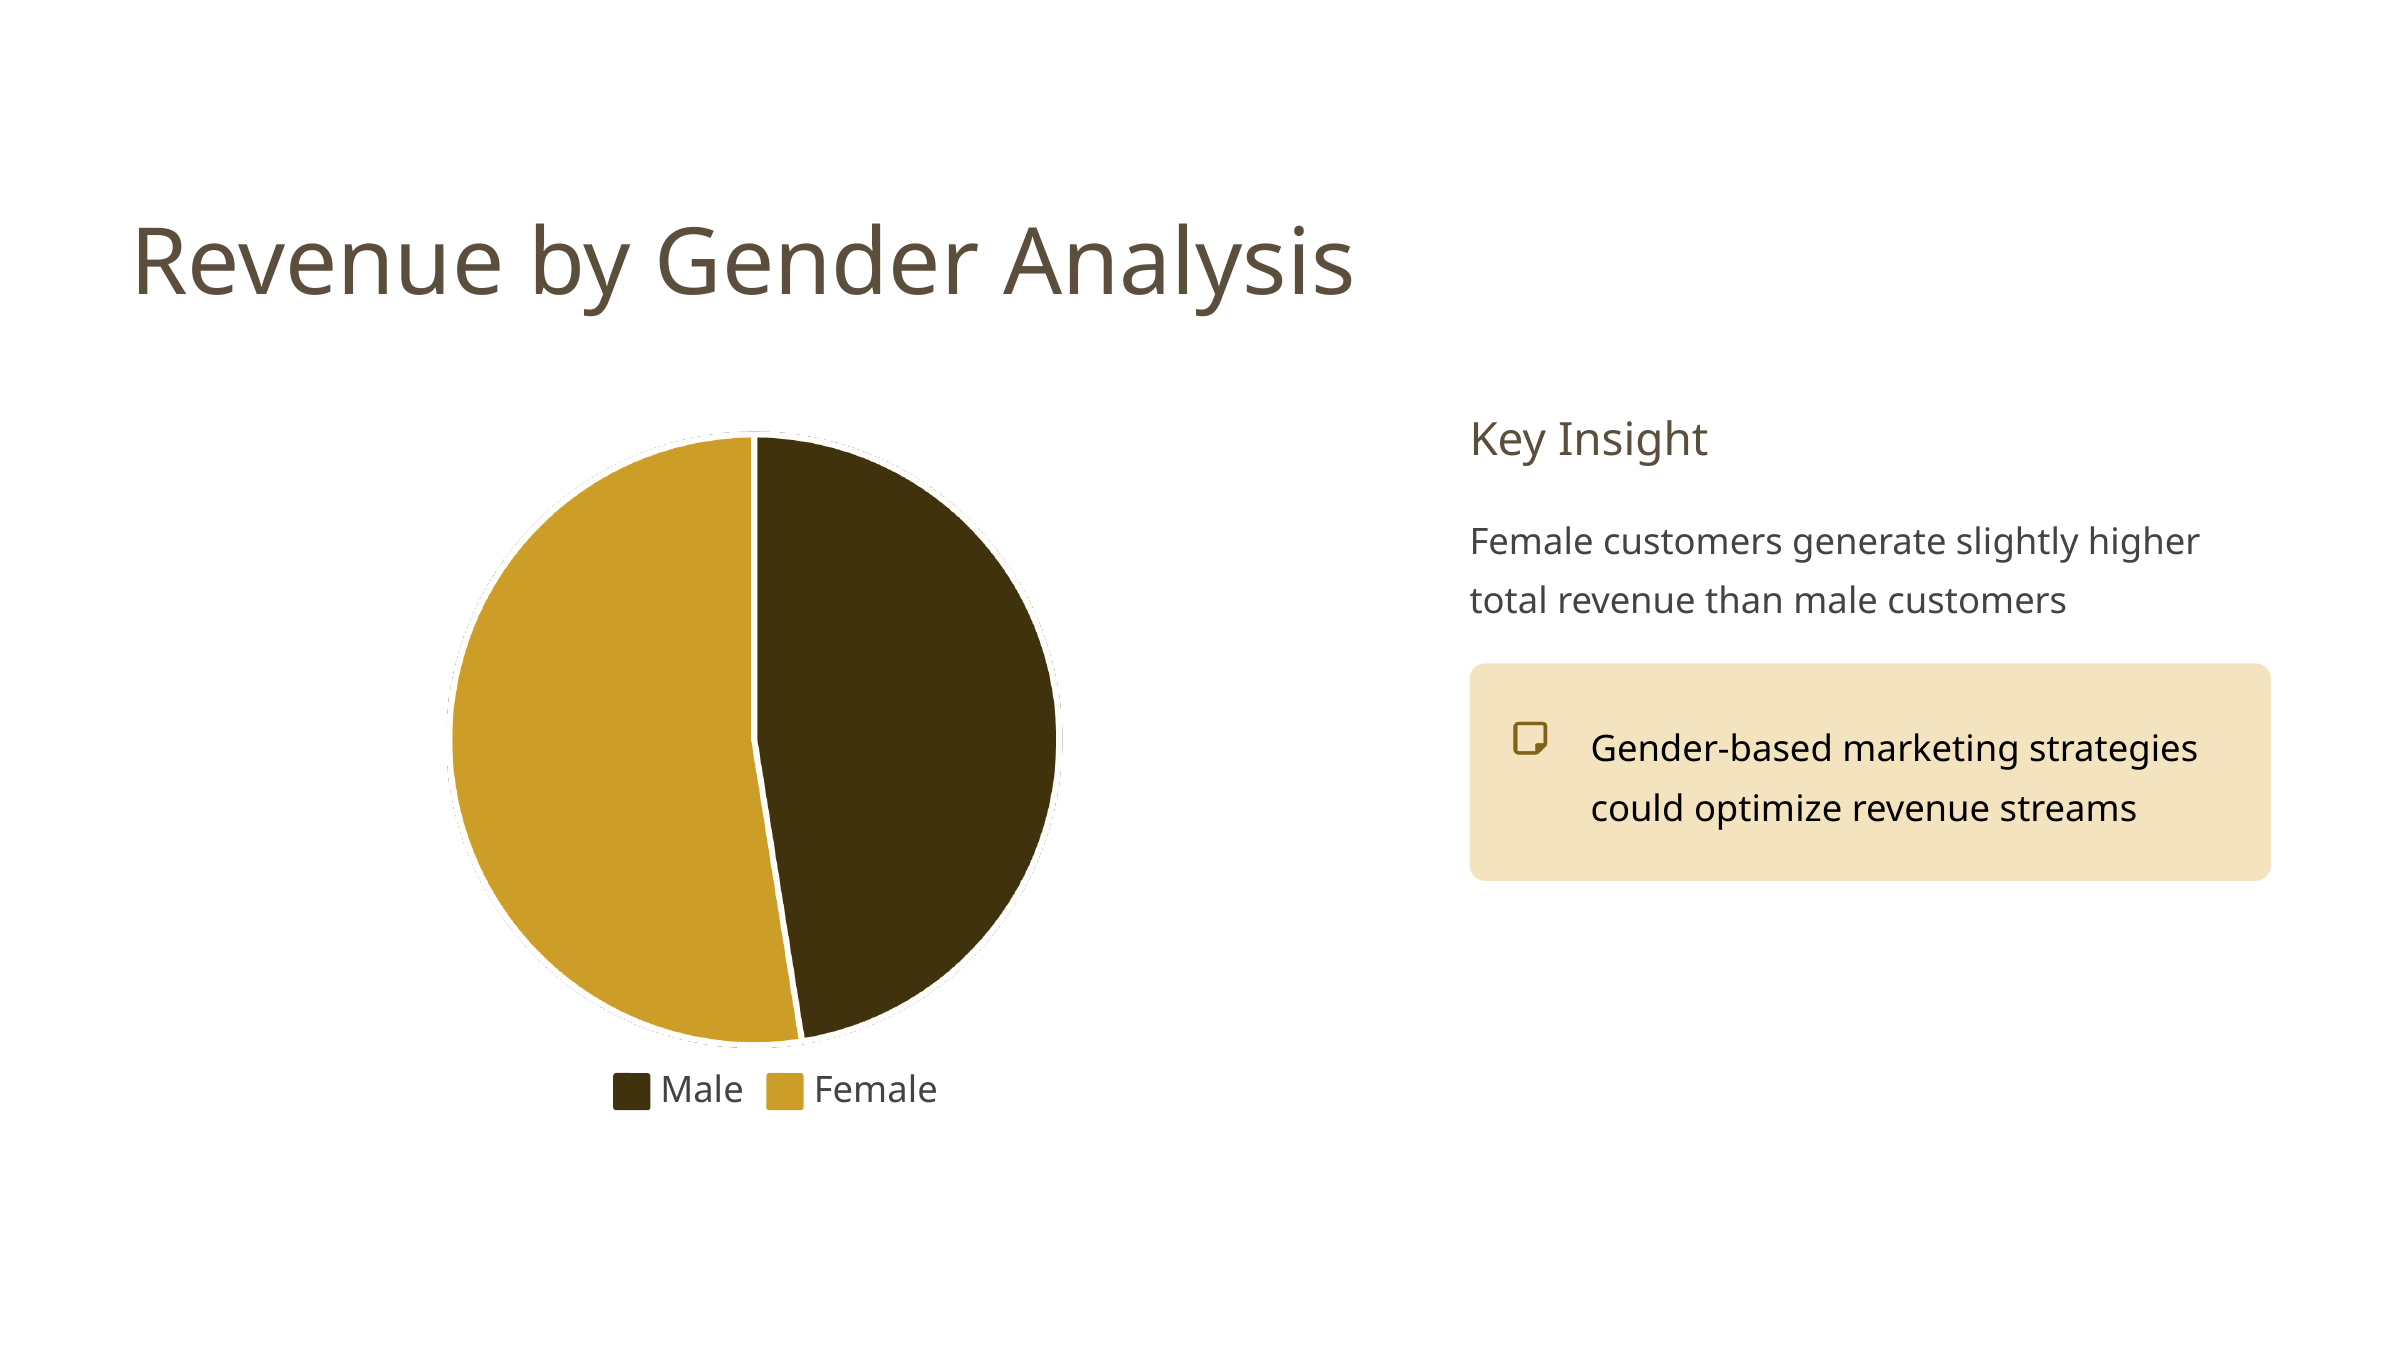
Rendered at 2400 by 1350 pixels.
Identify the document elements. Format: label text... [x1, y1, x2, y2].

picture [1506, 719, 1554, 757]
text_box Key Insight [1469, 407, 1935, 466]
text_box Male [660, 1073, 742, 1111]
text_box [1469, 663, 2271, 881]
text_box Female [813, 1073, 937, 1111]
text_box Gender-based marketing strategies could optimize revenue streams [1590, 709, 2234, 829]
picture [130, 411, 1378, 1068]
text_box Female customers generate slightly higher total revenue than male customers [1469, 502, 2271, 622]
text_box [766, 1072, 804, 1111]
text_box [613, 1072, 651, 1111]
text_box Revenue by Gender Analysis [130, 197, 1483, 315]
